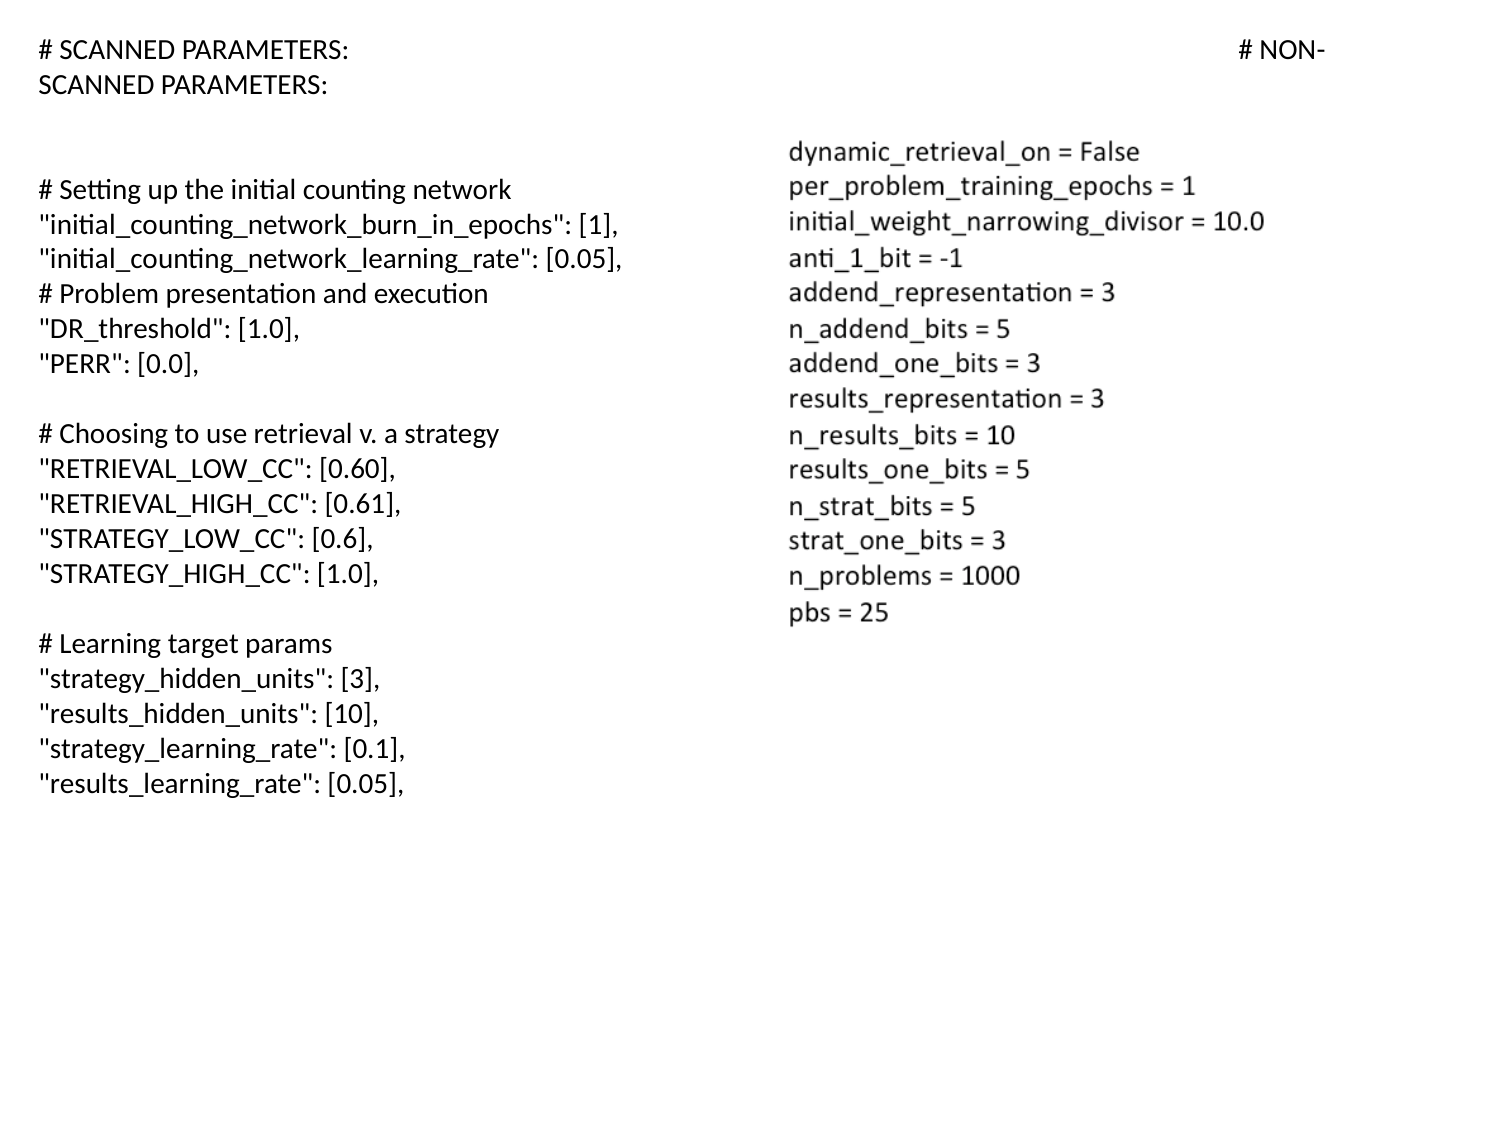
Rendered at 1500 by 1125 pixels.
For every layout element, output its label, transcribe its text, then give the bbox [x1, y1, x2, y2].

picture [760, 109, 1327, 657]
text_box # SCANNED PARAMETERS: # NON-SCANNED PARAMETERS: # Setting up the initial counting network "initial_counting_network_burn_in_epochs": [1], "initial_counting_network_learning_rate": [0.05], # Problem presentation and execution "DR_threshold": [1.0], "PERR": [0.0], # Choosing to use retrieval v. a strategy "RETRIEVAL_LOW_CC": [0.60], "RETRIEVAL_HIGH_CC": [0.61], "STRATEGY_LOW_CC": [0.6], "STRATEGY_HIGH_CC": [1.0], # Learning target params "strategy_hidden_units": [3], "results_hidden_units": [10], "strategy_learning_rate": [0.1], "results_learning_rate": [0.05], [23, 22, 1432, 807]
